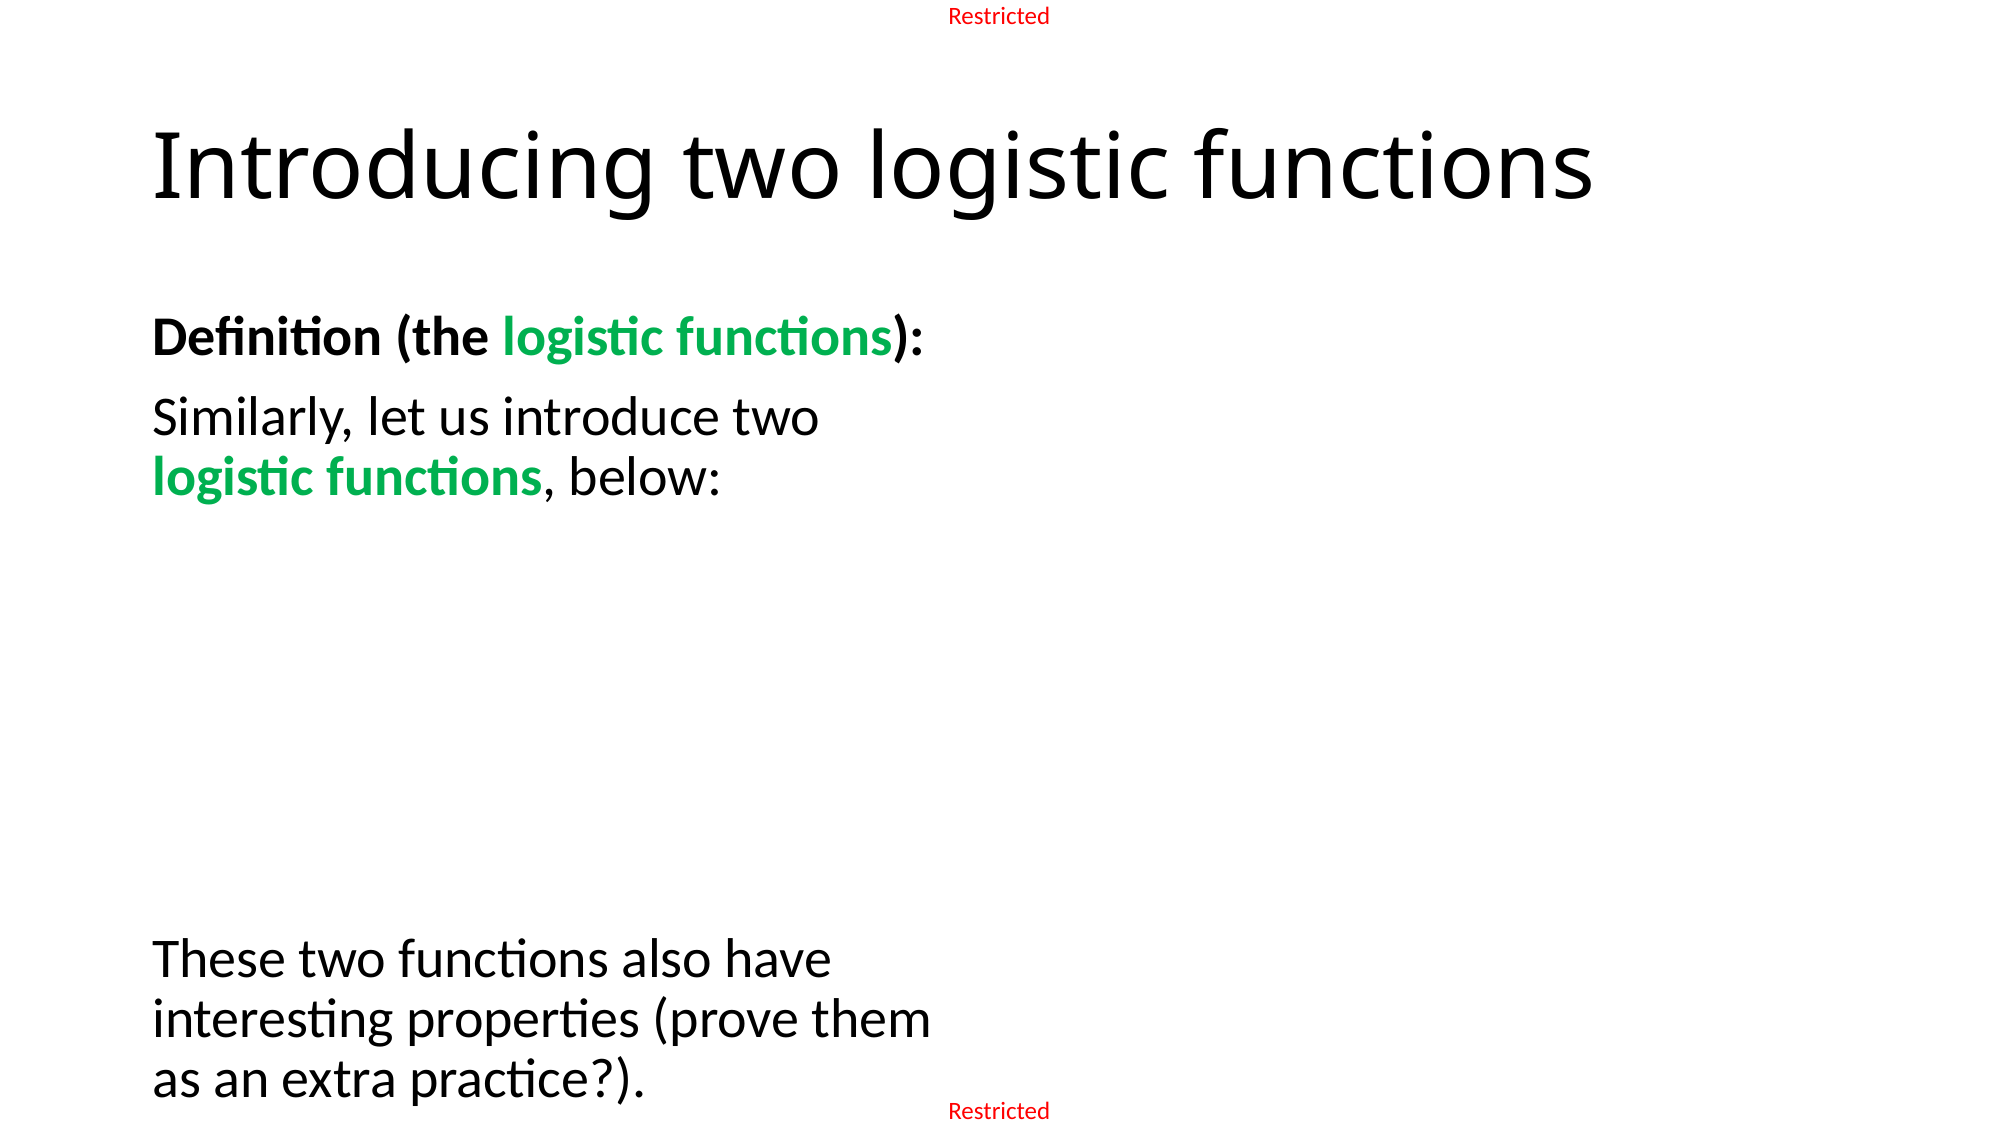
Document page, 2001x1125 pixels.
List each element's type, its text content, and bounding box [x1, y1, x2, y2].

title Introducing two logistic functions [137, 59, 1863, 278]
